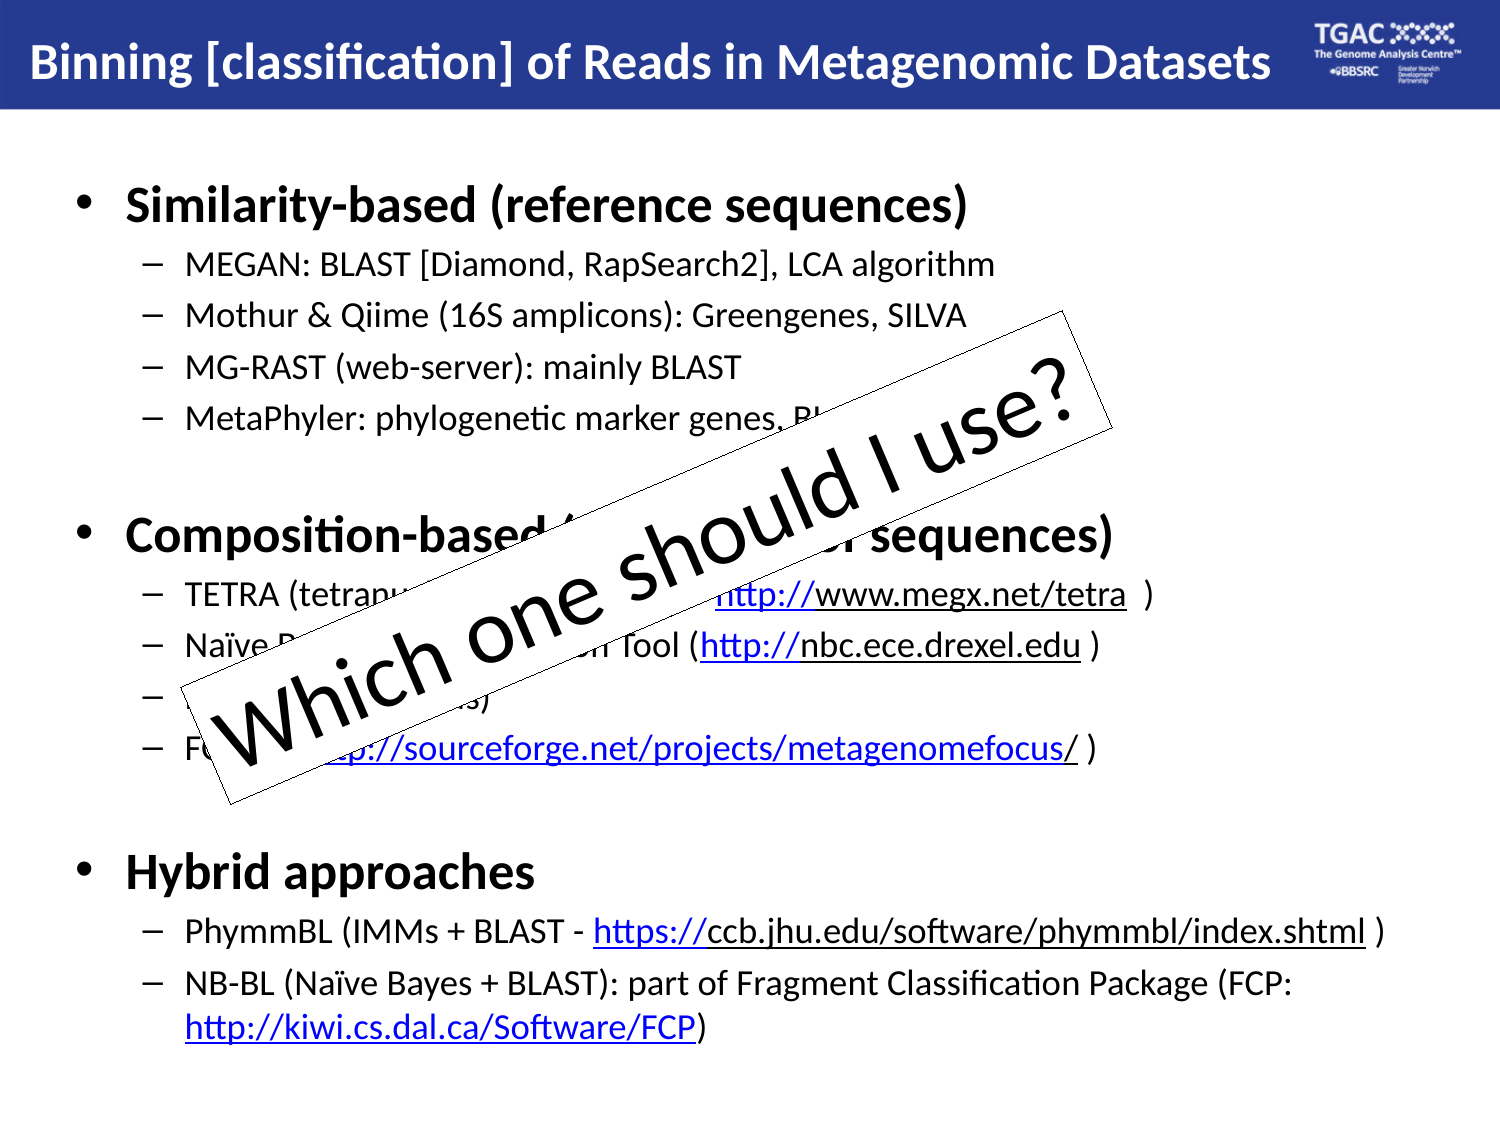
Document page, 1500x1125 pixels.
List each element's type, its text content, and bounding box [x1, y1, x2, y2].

text_box Which one should I use? [180, 310, 1113, 805]
text_box Similarity-based (reference sequences) MEGAN: BLAST [Diamond, RapSearch2], LCA algorithm Mothur & Qiime (16S amplicons): Greengenes, SILVA MG-RAST (web-server): mainly BLAST MetaPhyler: phylogenetic marker genes, BLAST Composition-based (properties of sequences) TETRA (tetranucleotide frequency - http://www.megx.net/tetra ) Naïve Bayesian Classification Tool (http://nbc.ece.drexel.edu ) PhyloPythiaS (SVMs) FOCUS (http://sourceforge.net/projects/metagenomefocus/ ) Hybrid approaches PhymmBL (IMMs + BLAST - https://ccb.jhu.edu/software/phymmbl/index.shtml ) NB-BL (Naïve Bayes + BLAST): part of Fragment Classification Package (FCP: http://kiwi.cs.dal.ca/Software/FCP) [60, 162, 1485, 1059]
text_box Binning [classification] of Reads in Metagenomic Datasets [14, 19, 1336, 128]
picture [0, 0, 1500, 1125]
